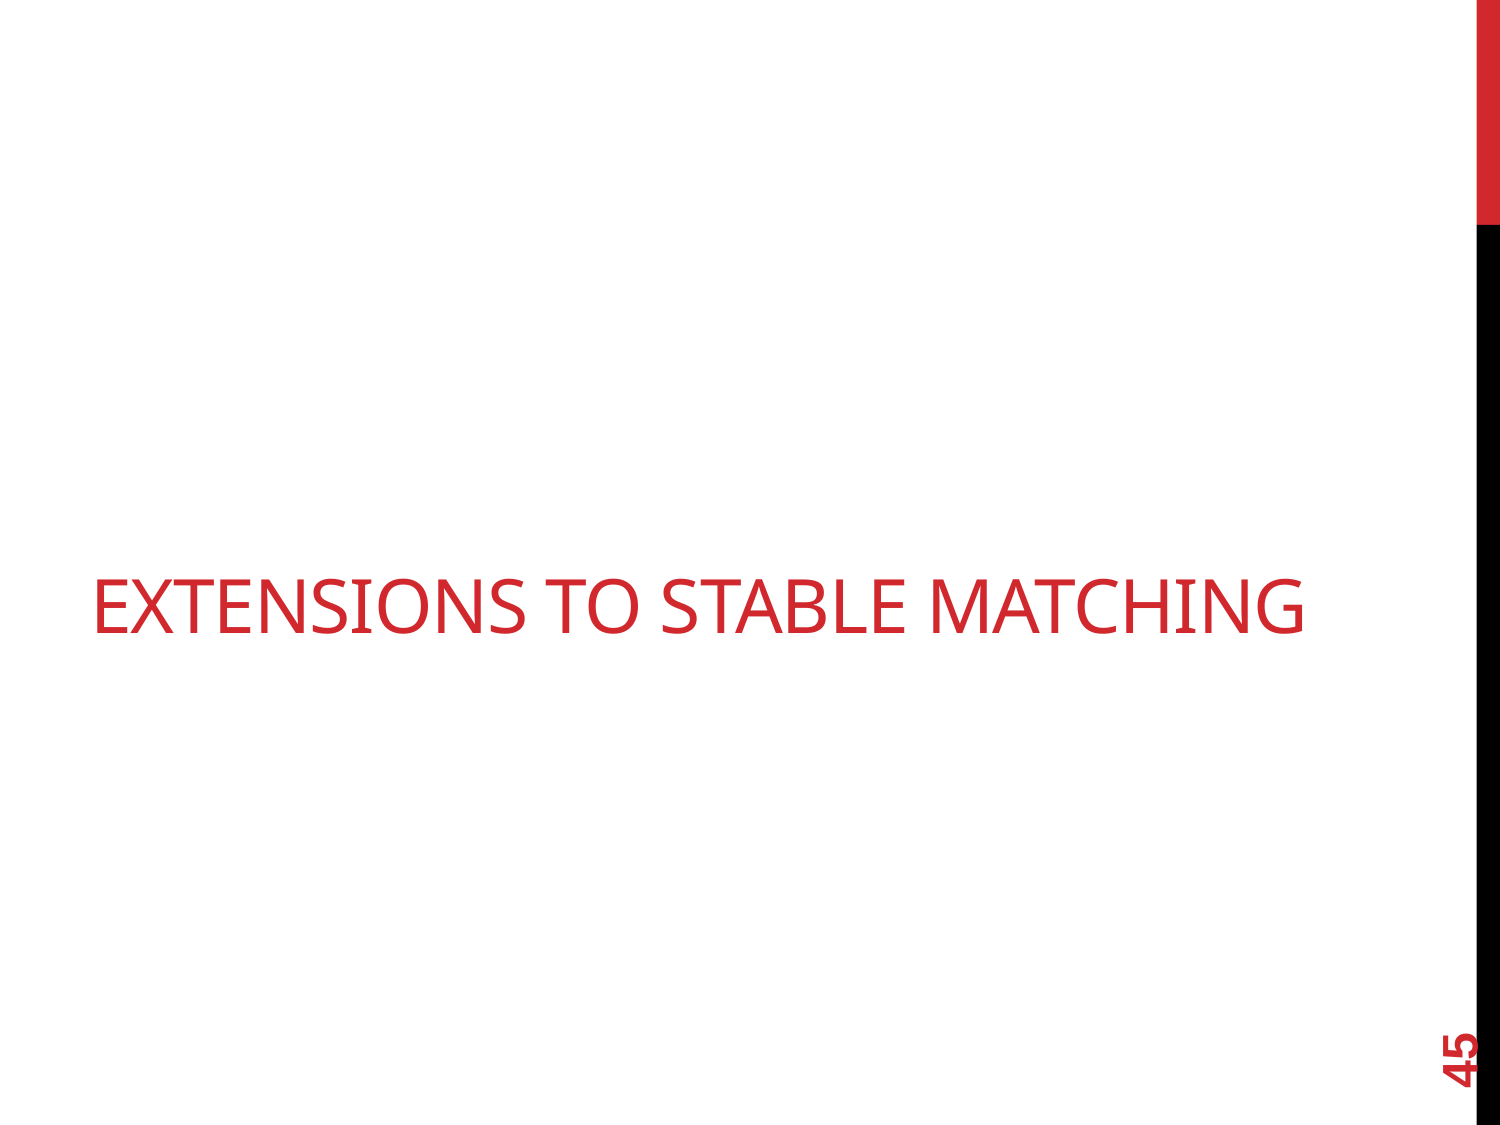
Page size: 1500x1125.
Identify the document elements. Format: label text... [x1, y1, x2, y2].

title Extensions to stable Matching [75, 468, 1425, 657]
slide_number 45 [1427, 887, 1488, 1104]
